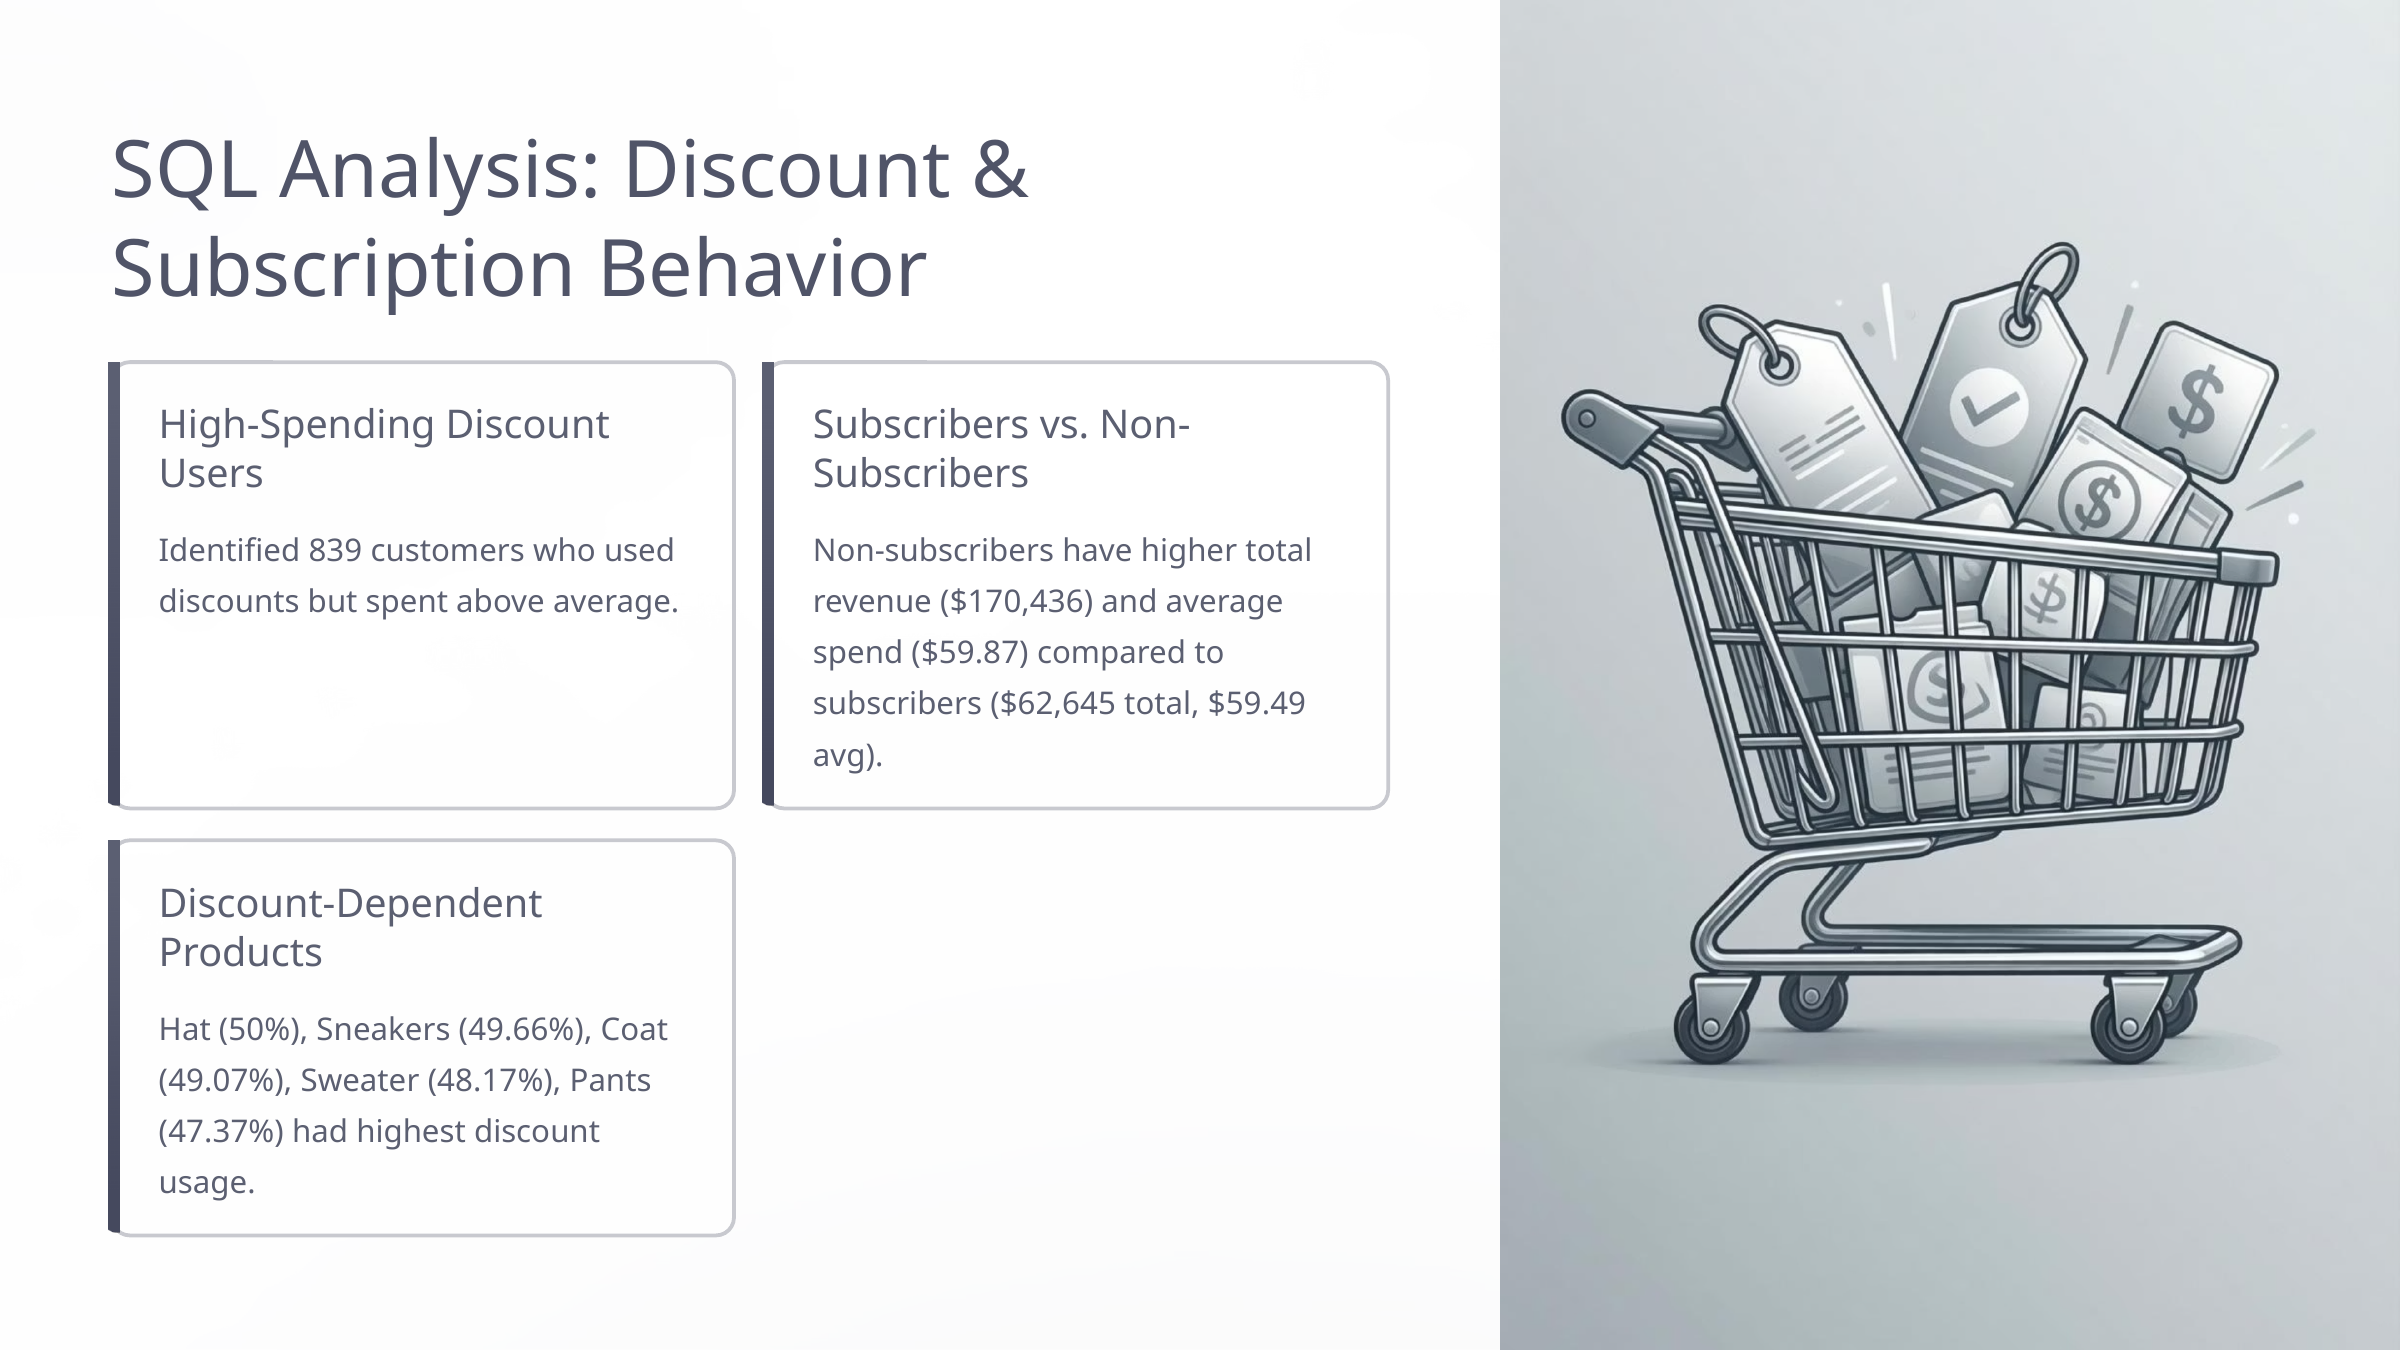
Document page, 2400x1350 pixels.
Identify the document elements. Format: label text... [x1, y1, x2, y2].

text_box Subscribers vs. Non-Subscribers [812, 397, 1353, 498]
text_box Discount-Dependent Products [158, 876, 699, 976]
text_box Non-subscribers have higher total revenue ($170,436) and average spend ($59.87) compared to subscribers ($62,645 total, $59.49 avg). [812, 517, 1353, 773]
text_box SQL Analysis: Discount & Subscription Behavior [111, 114, 1389, 315]
text_box [124, 362, 734, 809]
text_box Identified 839 customers who used discounts but spent above average. [158, 516, 699, 620]
text_box High-Spending Discount Users [158, 397, 699, 498]
text_box [124, 840, 734, 1236]
picture [762, 362, 778, 809]
picture [108, 840, 124, 1236]
text_box [778, 362, 1389, 809]
picture [108, 362, 124, 809]
picture [1499, 0, 2400, 1350]
text_box Hat (50%), Sneakers (49.66%), Coat (49.07%), Sweater (48.17%), Pants (47.37%) had highest discount usage. [158, 995, 699, 1200]
